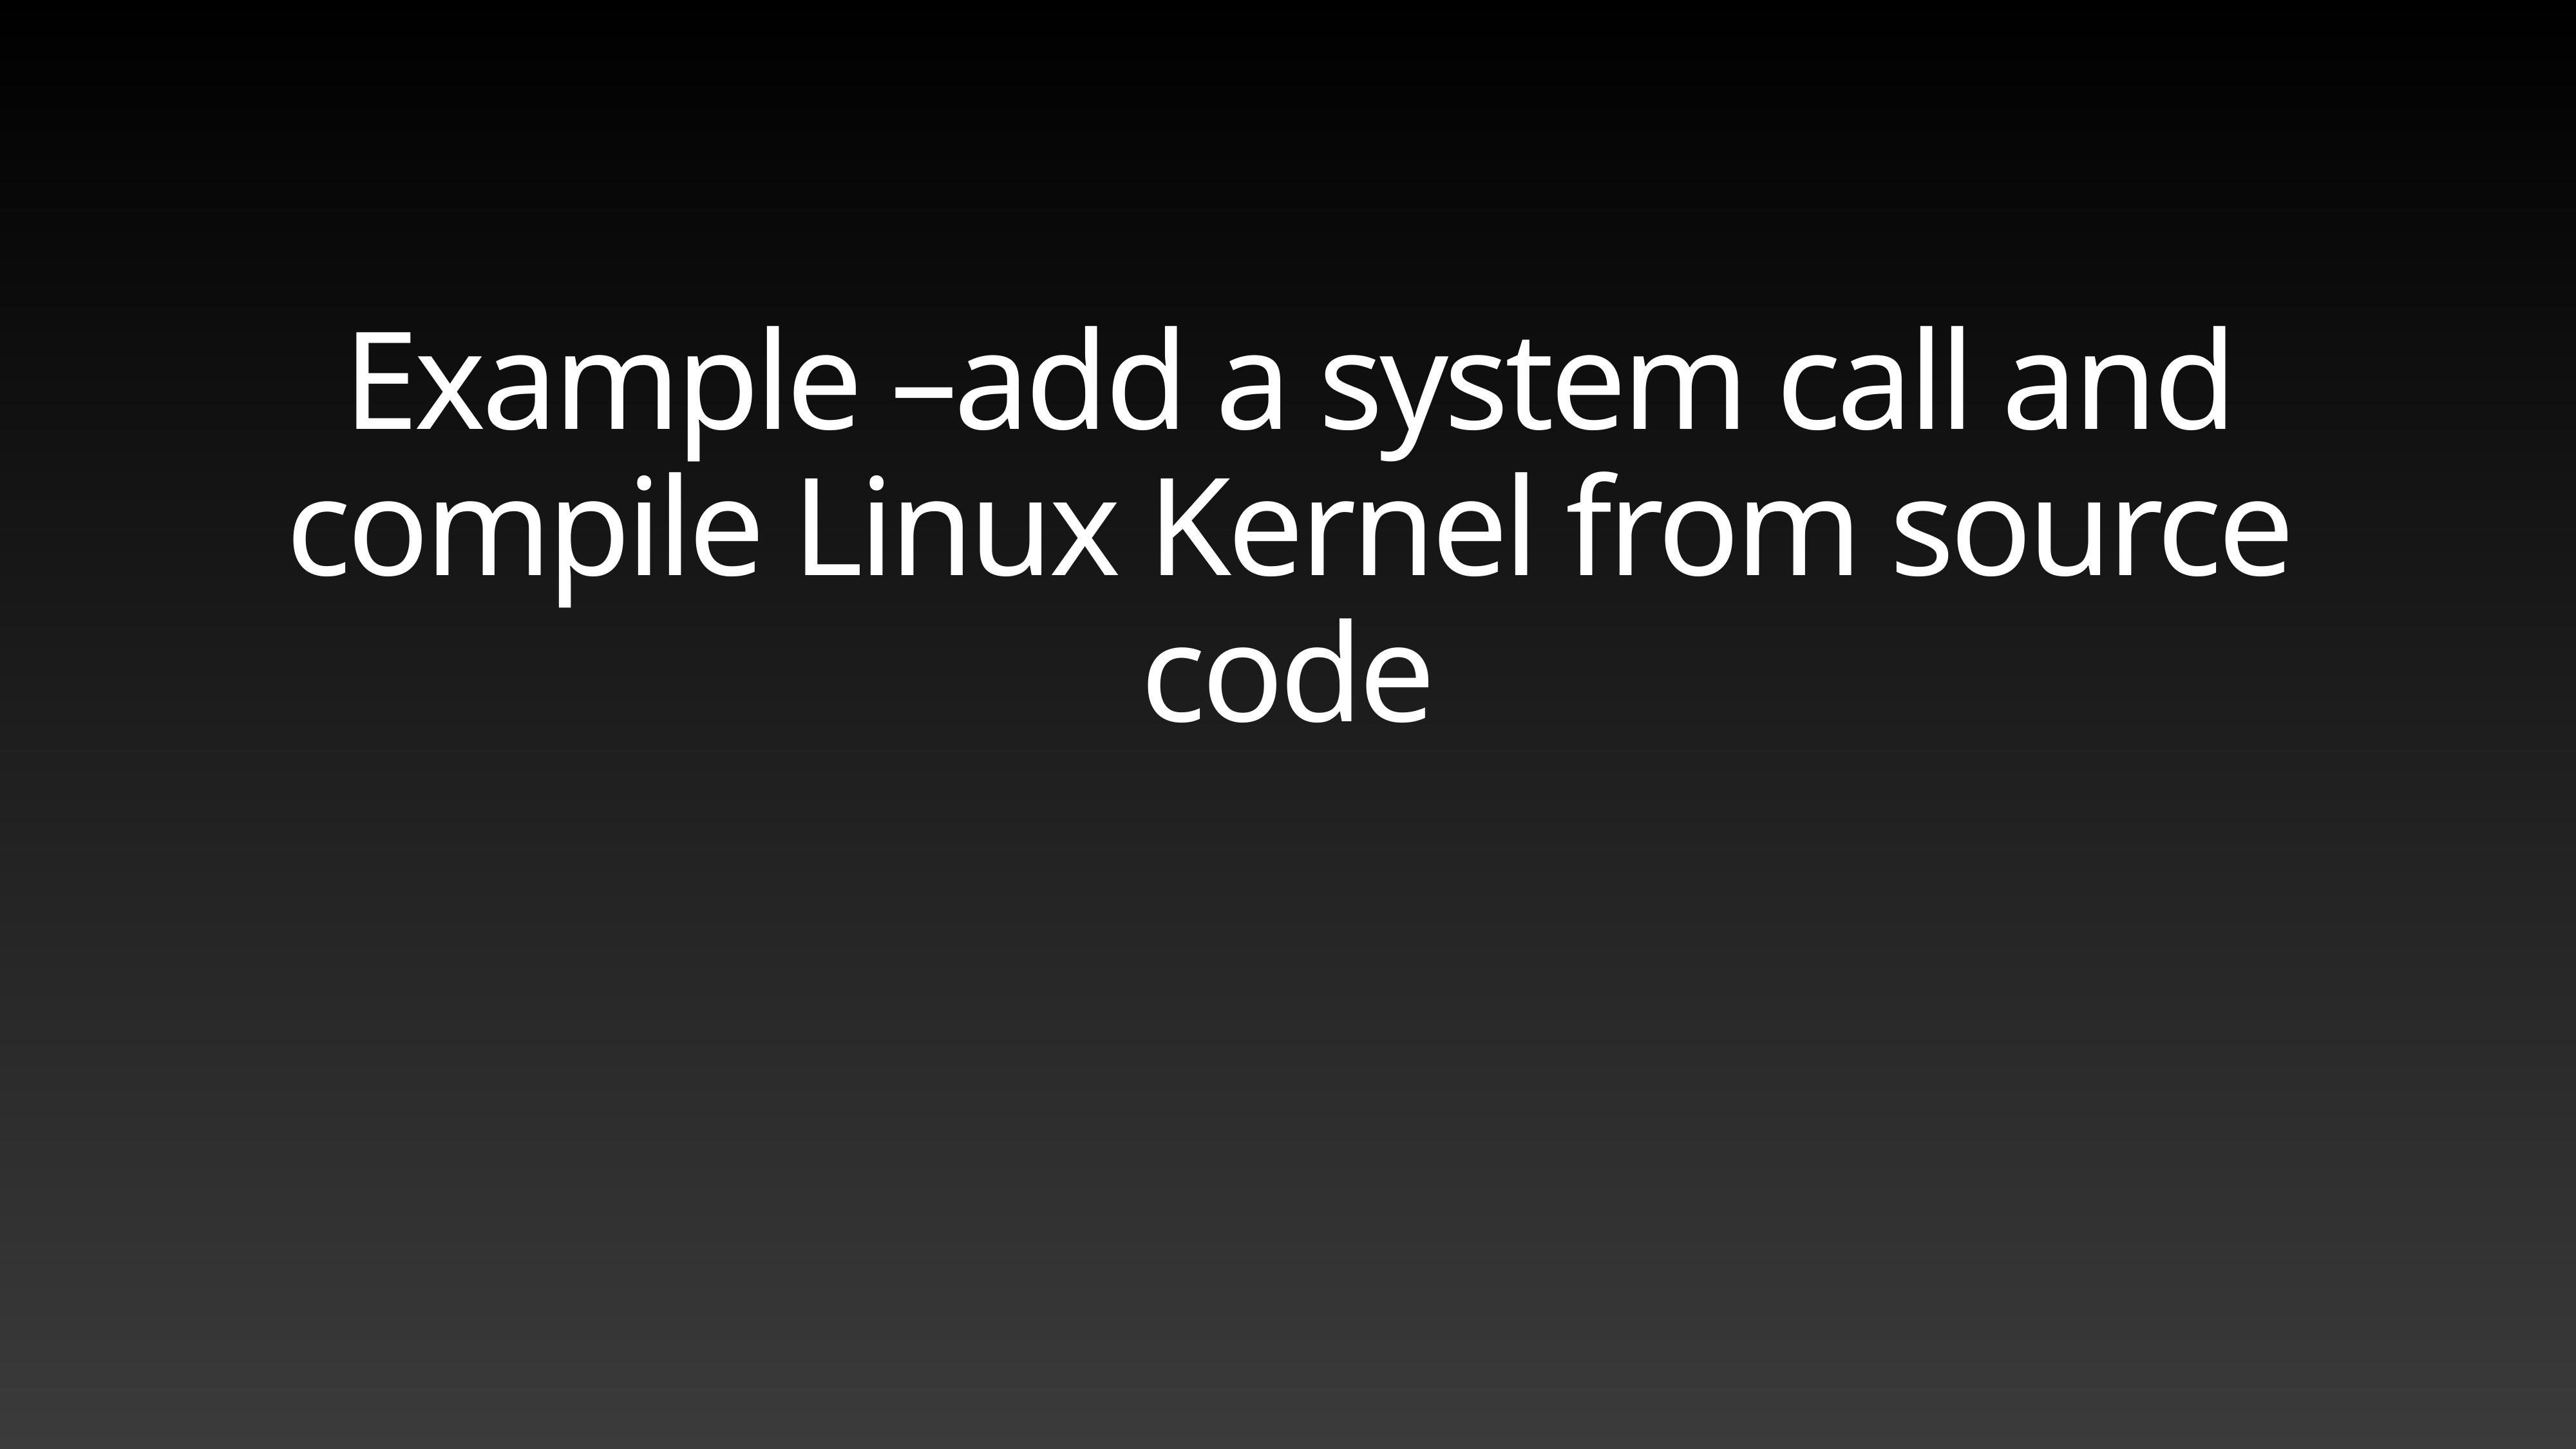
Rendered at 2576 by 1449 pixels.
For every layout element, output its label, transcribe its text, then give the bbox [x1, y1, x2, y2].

title Example –add a system call and compile Linux Kernel from source code [133, 346, 2443, 757]
